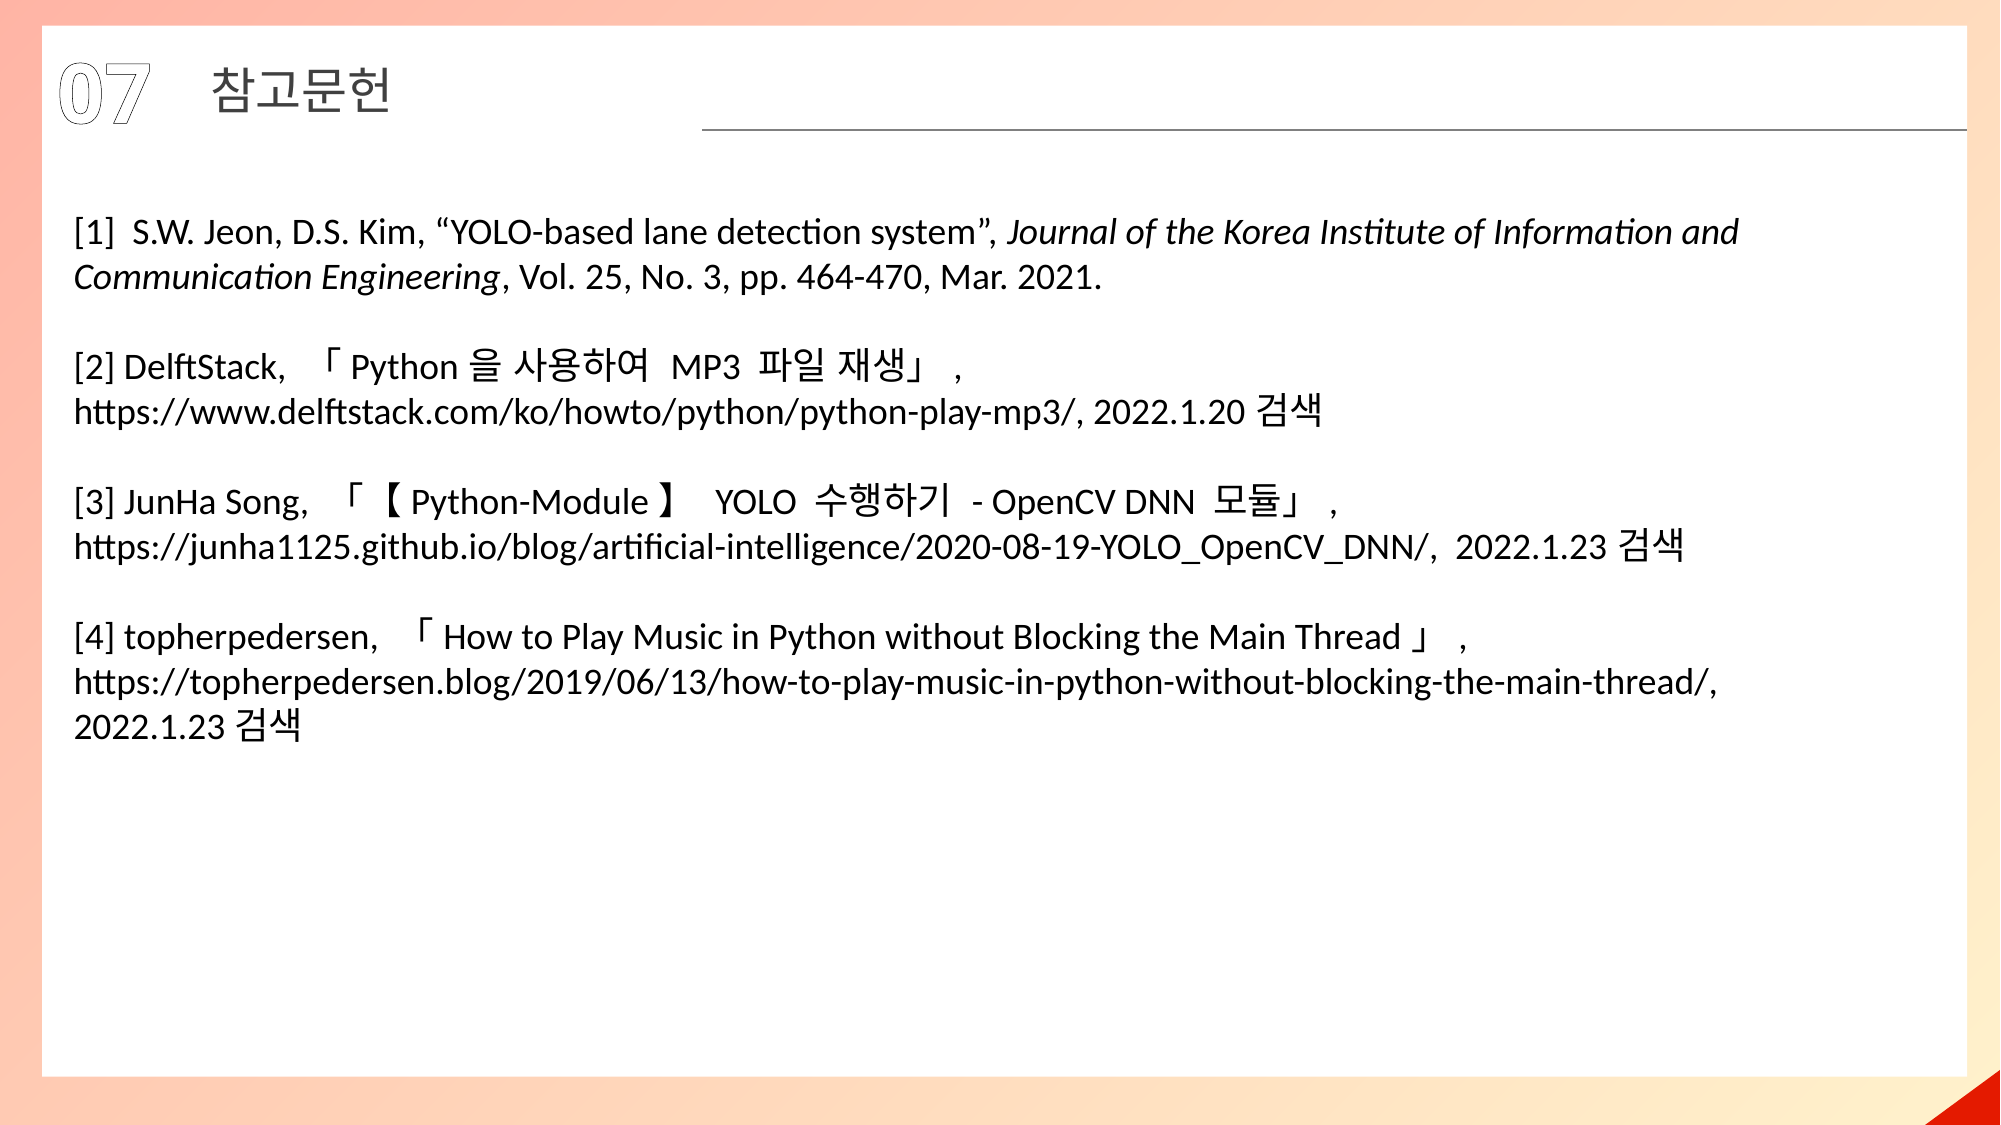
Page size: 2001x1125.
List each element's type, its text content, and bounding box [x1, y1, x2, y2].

text_box 07 [42, 32, 357, 148]
text_box 참고문헌 [195, 51, 410, 127]
text_box [1] S.W. Jeon, D.S. Kim, “YOLO-based lane detection system”, Journal of the Korea Institute of Information and Communication Engineering, Vol. 25, No. 3, pp. 464-470, Mar. 2021. [2] DelftStack, 「Python을 사용하여 MP3 파일 재생」, https://www.delftstack.com/ko/howto/python/python-play-mp3/, 2022.1.20검색 [3] JunHa Song, 「【Python-Module】 YOLO 수행하기 - OpenCV DNN 모듈」, https://junha1125.github.io/blog/artificial-intelligence/2020-08-19-YOLO_OpenCV_DNN/, 2022.1.23검색 [4] topherpedersen, 「How to Play Music in Python without Blocking the Main Thread」, https://topherpedersen.blog/2019/06/13/how-to-play-music-in-python-without-blocking-the-main-thread/, 2022.1.23검색 [58, 199, 1868, 935]
text_box [41, 25, 1968, 1078]
